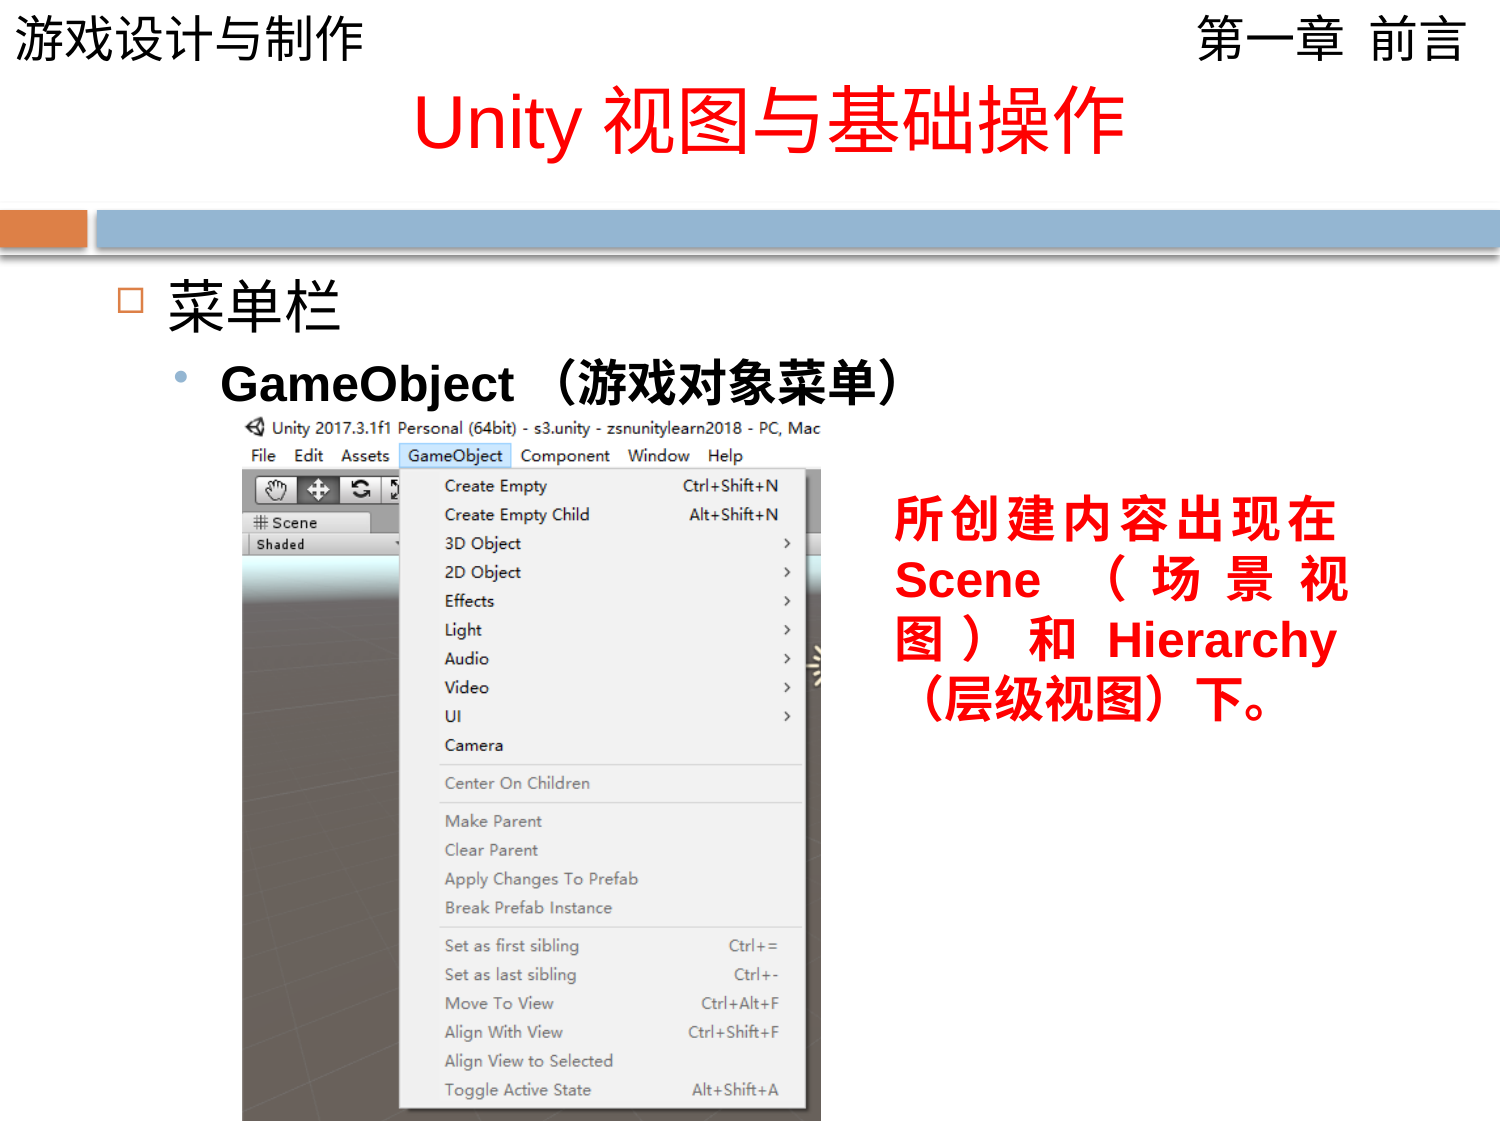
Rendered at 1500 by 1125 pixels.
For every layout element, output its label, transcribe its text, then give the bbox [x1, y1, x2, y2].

list 菜单栏 GameObject（游戏对象菜单） [100, 262, 1438, 1000]
picture [241, 413, 822, 1121]
text_box 所创建内容出现在Scene（场景视图）和Hierarchy（层级视图）下。 [879, 479, 1365, 735]
title Unity视图与基础操作 [100, 37, 1438, 200]
slide_number [0, 208, 88, 249]
